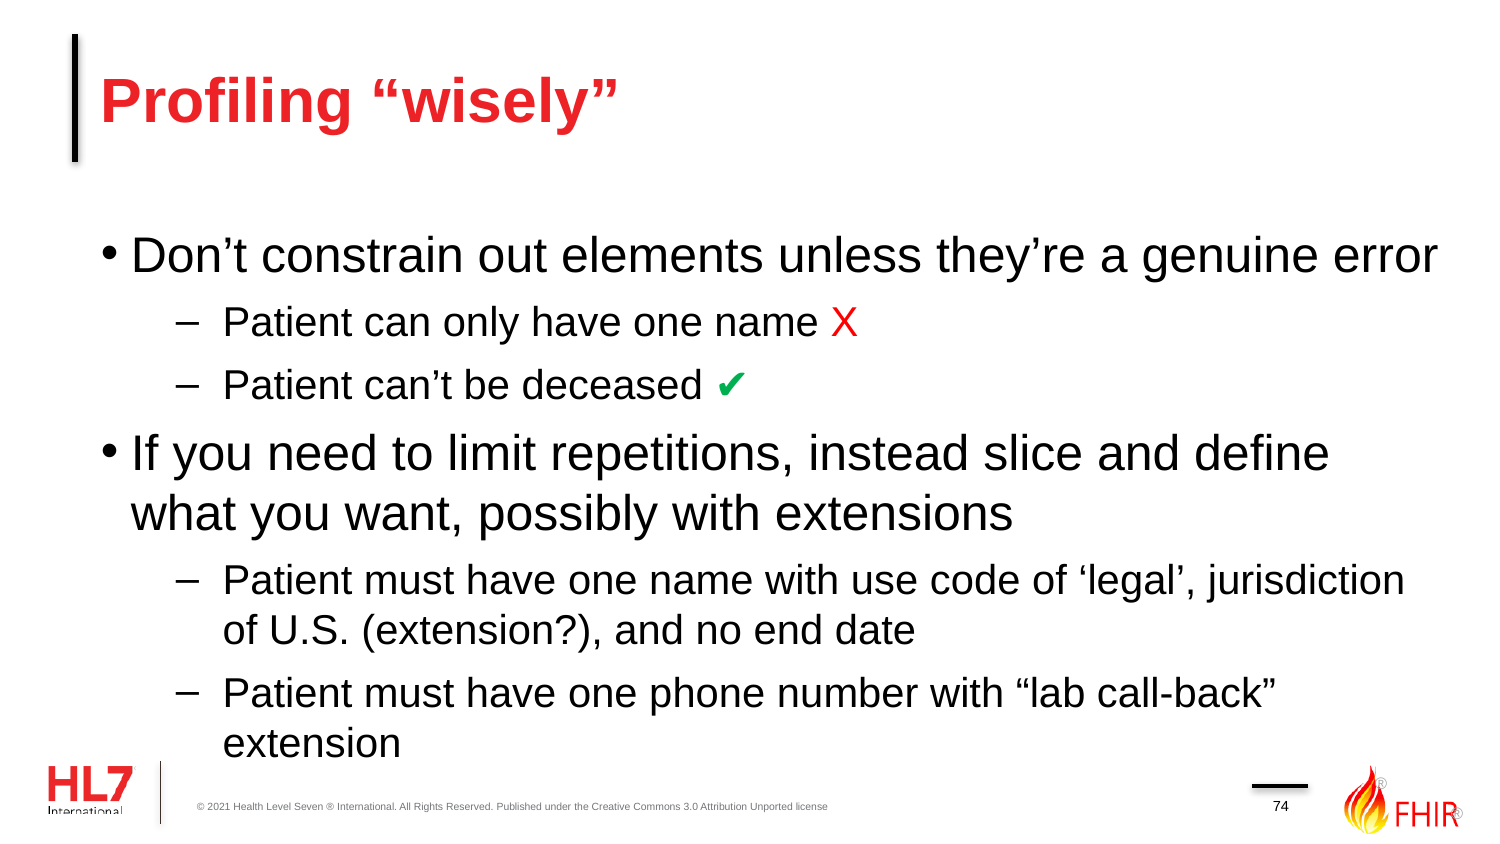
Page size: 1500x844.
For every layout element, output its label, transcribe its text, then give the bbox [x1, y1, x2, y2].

picture [1339, 760, 1463, 837]
list Don’t constrain out elements unless they’re a genuine error Patient can only have one name X Patient can’t be deceased ✔ If you need to limit repetitions, instead slice and define what you want, possibly with extensions Patient must have one name with use code of ‘legal’, jurisdiction of U.S. (extension?), and no end date Patient must have one phone number with “lab call-back” extension [100, 222, 1451, 731]
slide_number 74 [1258, 786, 1304, 814]
title Profiling “wisely” [100, 33, 1451, 163]
footer © 2021 Health Level Seven ® International. All Rights Reserved. Published under the Creative Commons 3.0 Attribution Unported license [196, 786, 941, 813]
